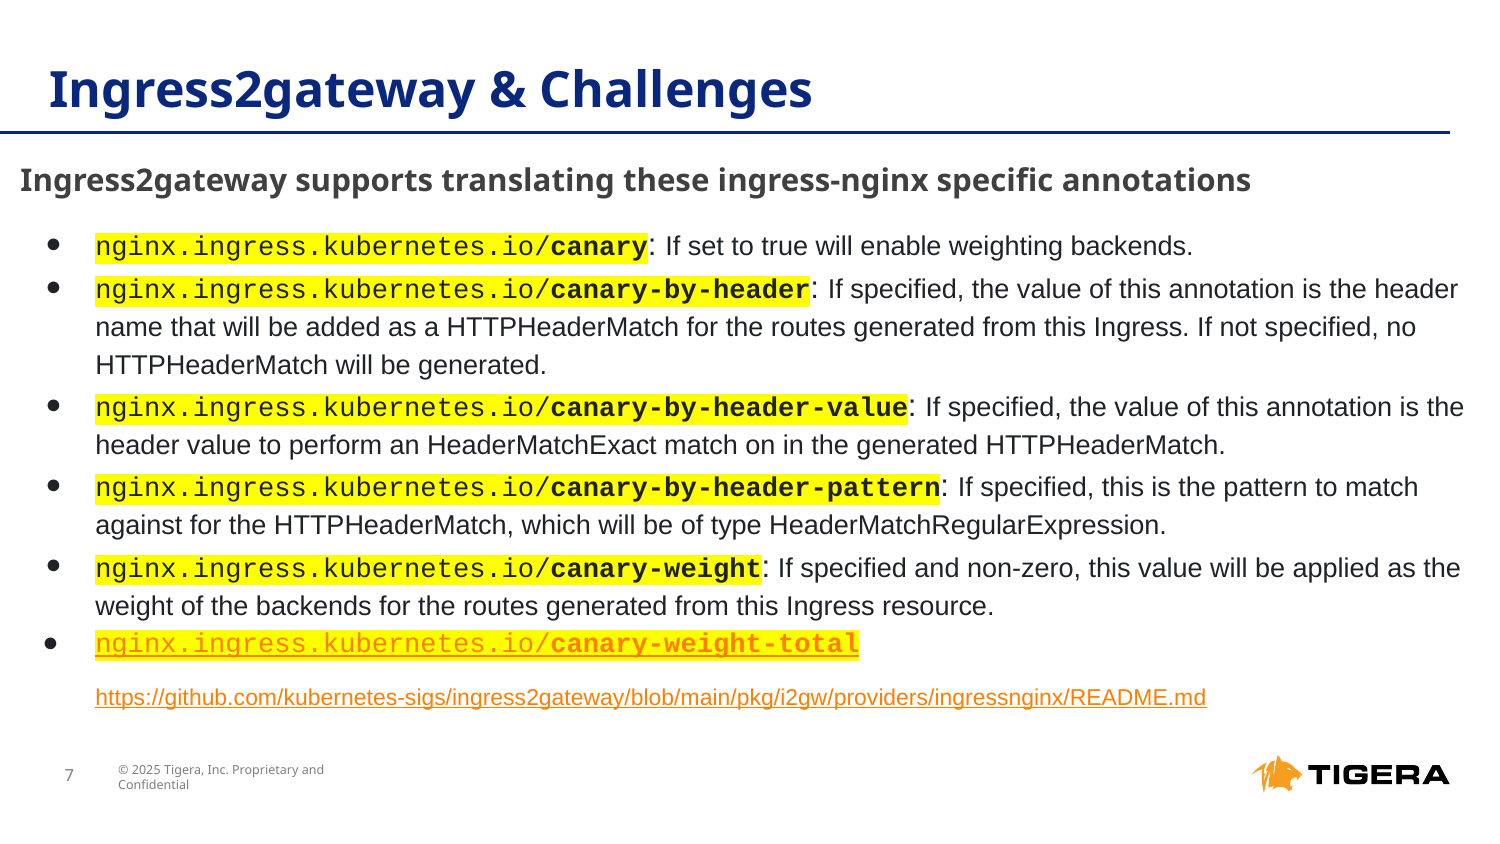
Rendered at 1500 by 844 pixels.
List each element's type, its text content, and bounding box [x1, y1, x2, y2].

list Ingress2gateway supports translating these ingress-nginx specific annotations nginx.ingress.kubernetes.io/canary: If set to true will enable weighting backends. nginx.ingress.kubernetes.io/canary-by-header: If specified, the value of this annotation is the header name that will be added as a HTTPHeaderMatch for the routes generated from this Ingress. If not specified, no HTTPHeaderMatch will be generated. nginx.ingress.kubernetes.io/canary-by-header-value: If specified, the value of this annotation is the header value to perform an HeaderMatchExact match on in the generated HTTPHeaderMatch. nginx.ingress.kubernetes.io/canary-by-header-pattern: If specified, this is the pattern to match against for the HTTPHeaderMatch, which will be of type HeaderMatchRegularExpression. nginx.ingress.kubernetes.io/canary-weight: If specified and non-zero, this value will be applied as the weight of the backends for the routes generated from this Ingress resource. nginx.ingress.kubernetes.io/canary-weight-total https://github.com/kubernetes-sigs/ingress2gateway/blob/main/pkg/i2gw/providers/ingressnginx/README.md [20, 147, 1482, 823]
title Ingress2gateway & Challenges [49, 35, 1425, 117]
